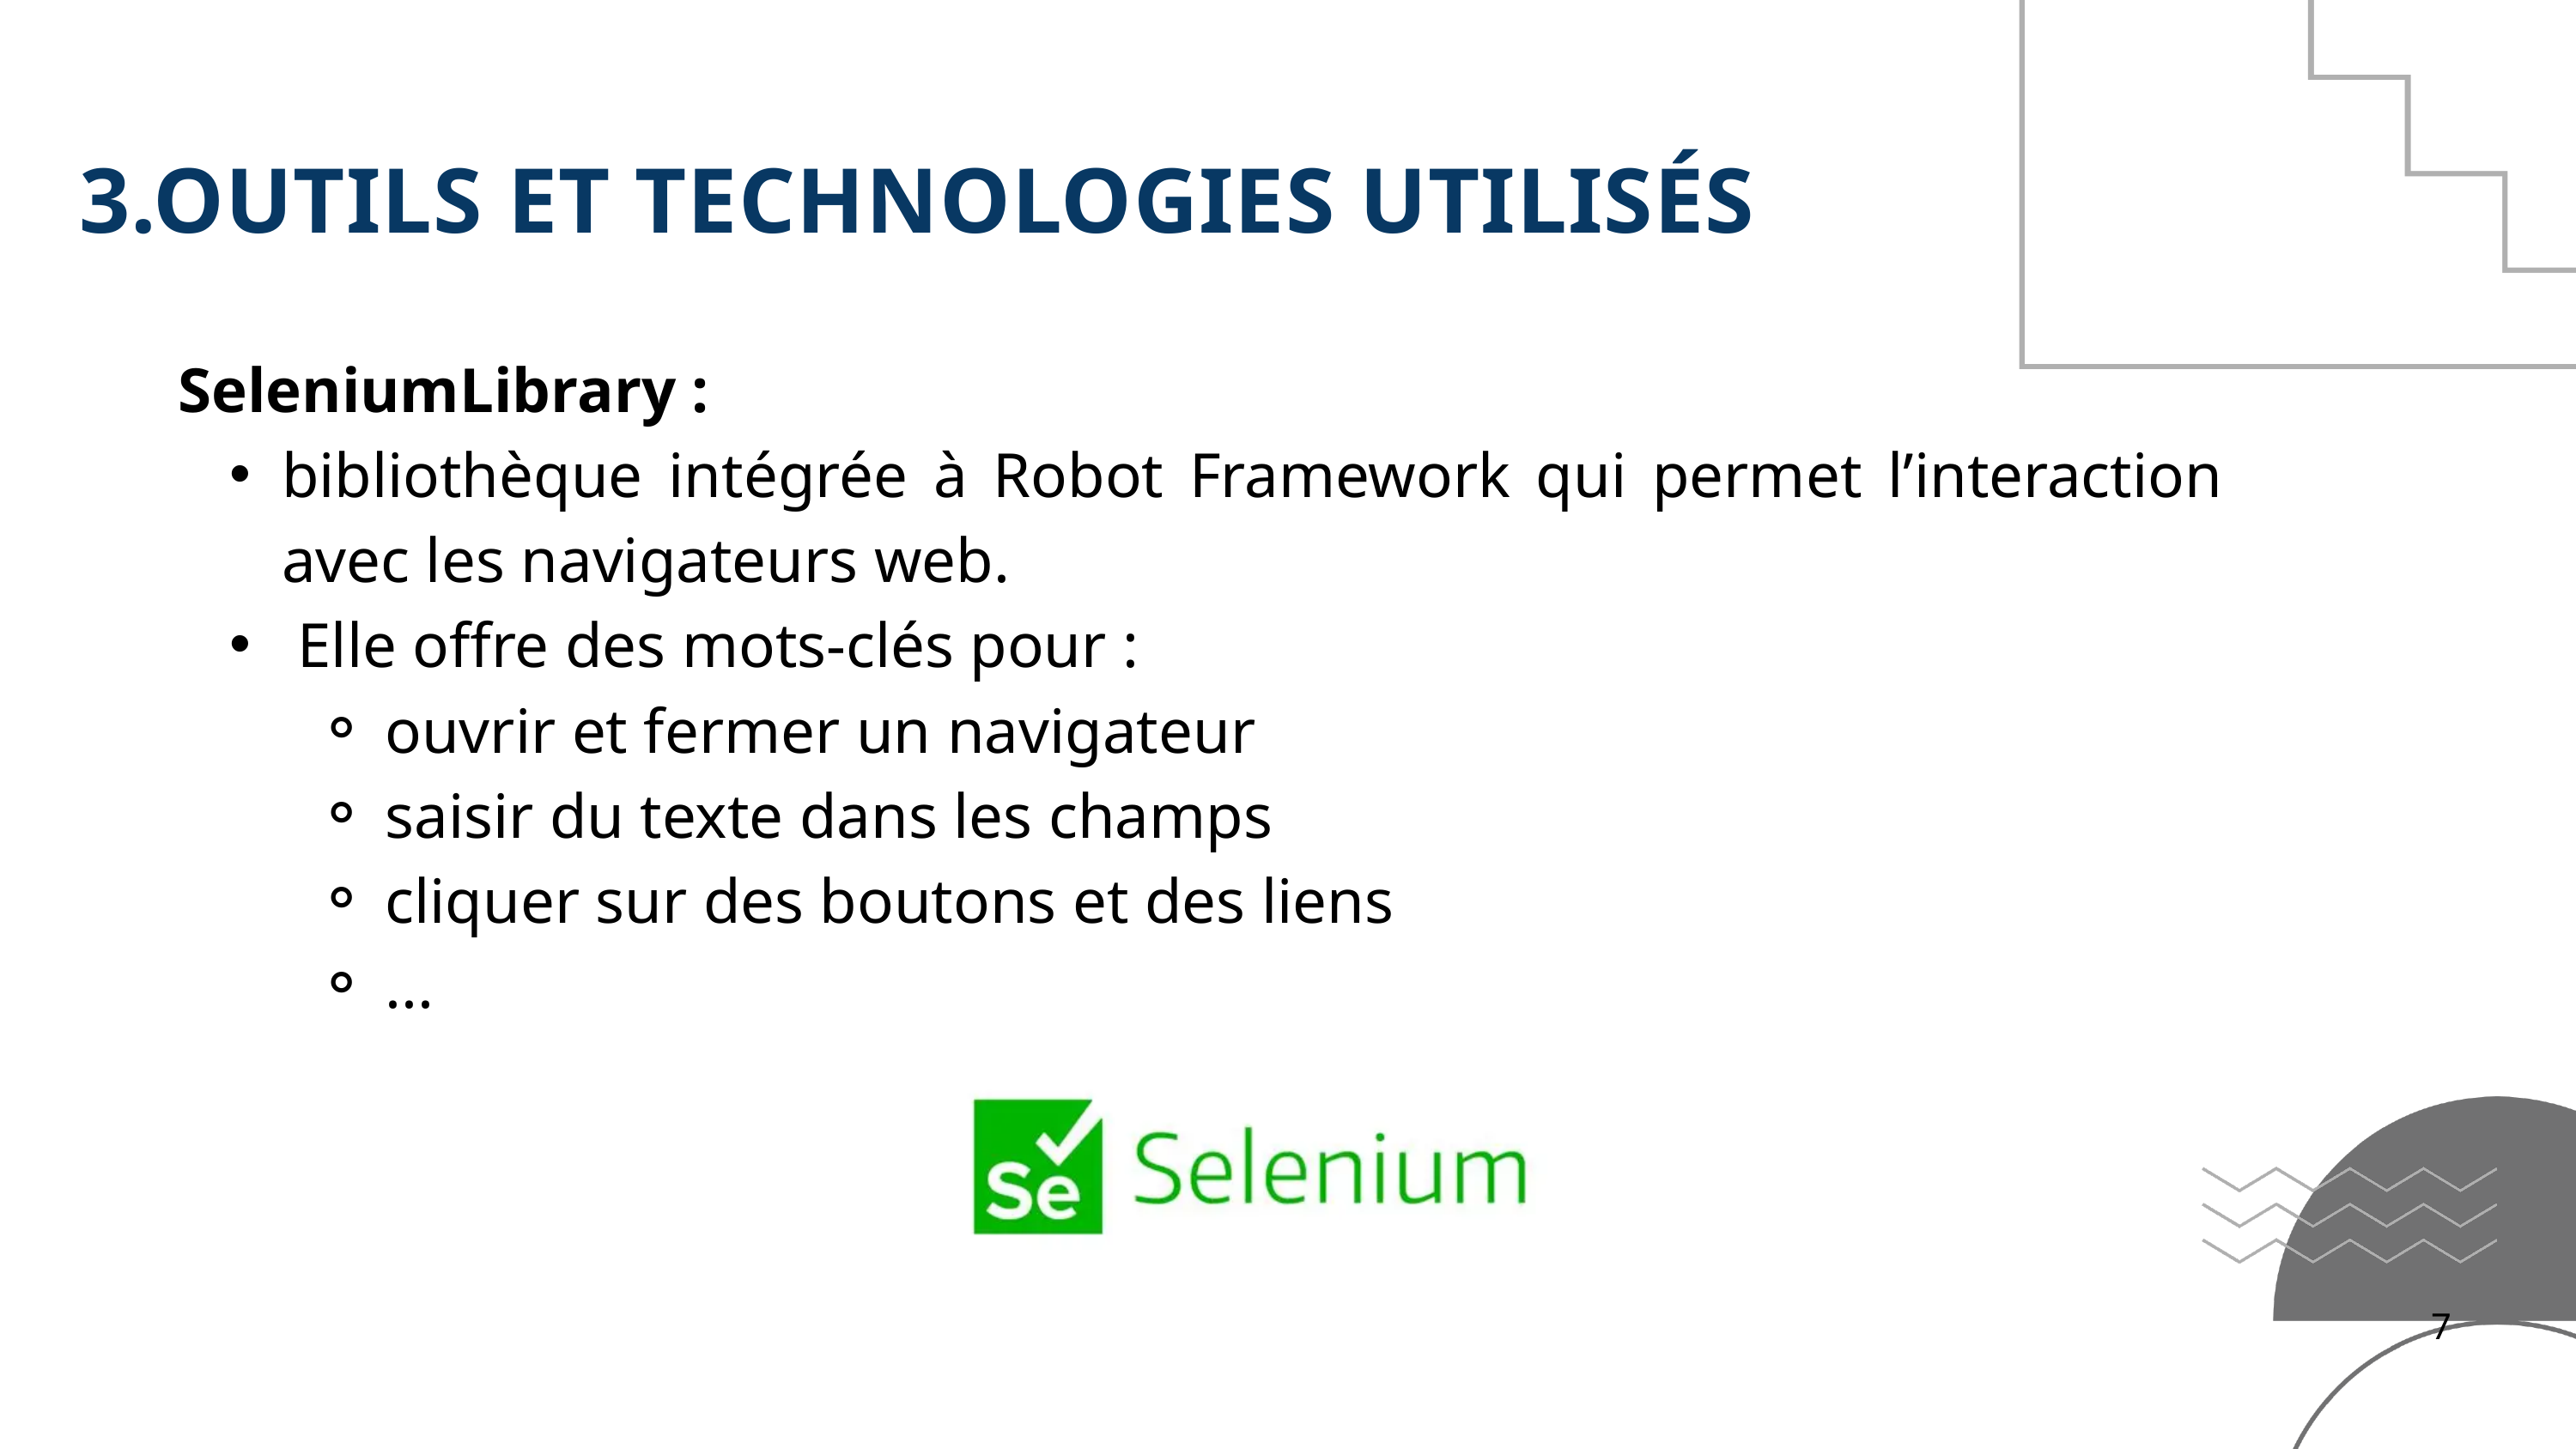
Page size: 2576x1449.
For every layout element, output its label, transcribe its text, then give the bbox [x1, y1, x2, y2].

text_box 3.OUTILS ET TECHNOLOGIES UTILISÉS [79, 143, 2576, 252]
text_box SeleniumLibrary : bibliothèque intégrée à Robot Framework qui permet l’interaction avec les navigateurs web. Elle offre des mots-clés pour : ouvrir et fermer un navigateur saisir du texte dans les champs cliquer sur des boutons et des liens ... [178, 339, 2225, 1106]
text_box [2202, 1167, 2498, 1264]
text_box [951, 1053, 1548, 1280]
text_box 7 [2431, 1296, 2452, 1348]
text_box [2270, 1096, 2576, 1449]
text_box [2019, 252, 2576, 369]
text_box [2019, 0, 2576, 143]
